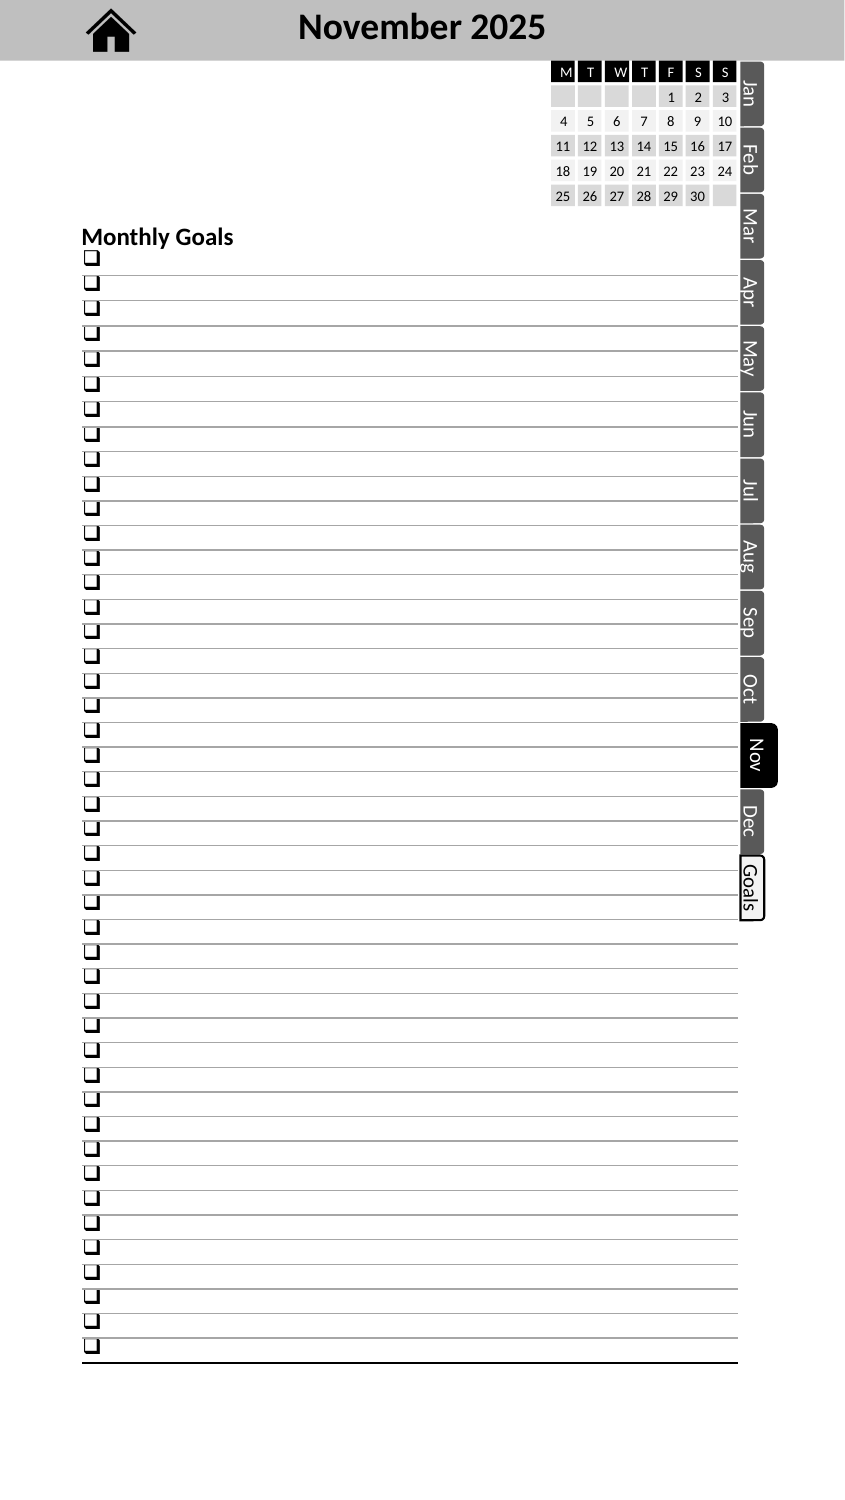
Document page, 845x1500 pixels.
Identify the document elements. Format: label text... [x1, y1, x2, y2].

text_box Jul [739, 457, 766, 524]
picture [82, 1, 140, 59]
text_box Sep [739, 589, 766, 656]
text_box Nov [739, 722, 779, 789]
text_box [551, 60, 737, 207]
text_box Aug [739, 523, 766, 590]
text_box Dec [739, 788, 766, 855]
text_box Oct [739, 656, 766, 722]
list November 2025 [190, 0, 655, 61]
text_box Jan [739, 60, 766, 127]
text_box Apr [739, 258, 766, 325]
text_box Goals [739, 854, 766, 922]
text_box Mar [739, 192, 766, 259]
text_box May [739, 325, 766, 392]
text_box Jun [739, 391, 766, 458]
text_box Feb [739, 126, 766, 193]
